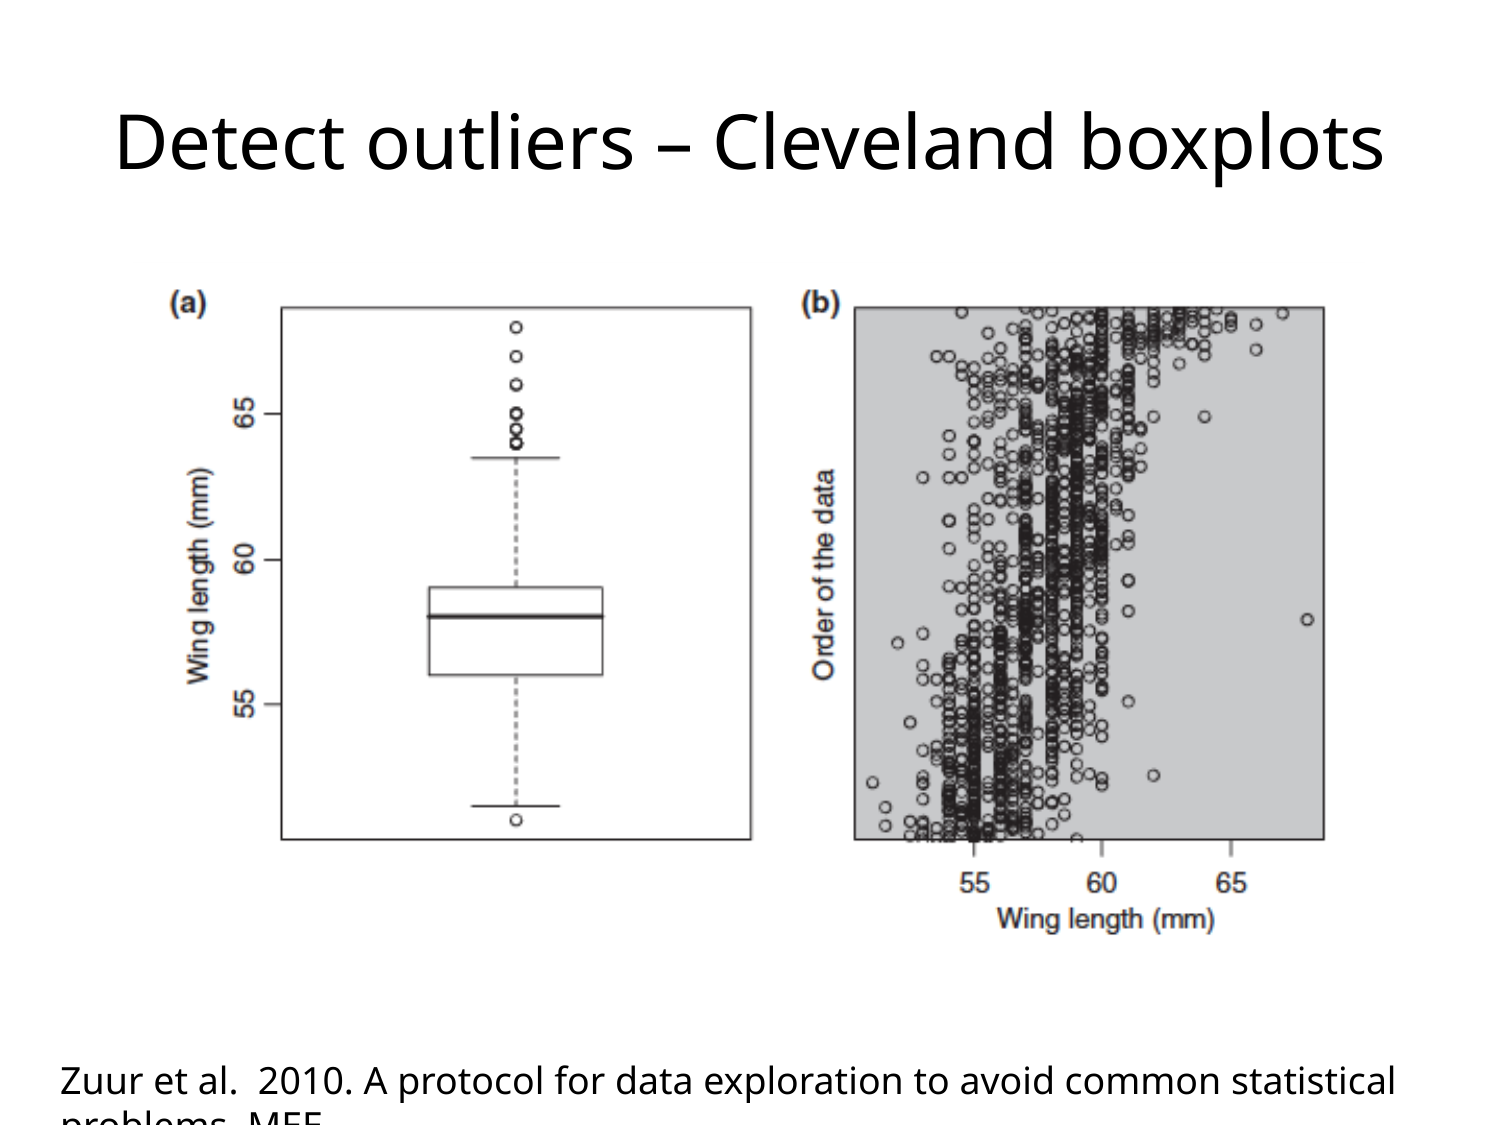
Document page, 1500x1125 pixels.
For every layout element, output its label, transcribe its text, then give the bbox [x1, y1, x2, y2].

title Detect outliers – Cleveland boxplots [75, 45, 1425, 233]
picture [133, 261, 1365, 958]
text_box Zuur et al. 2010. A protocol for data exploration to avoid common statistical problems. MEE [45, 1049, 1500, 1125]
